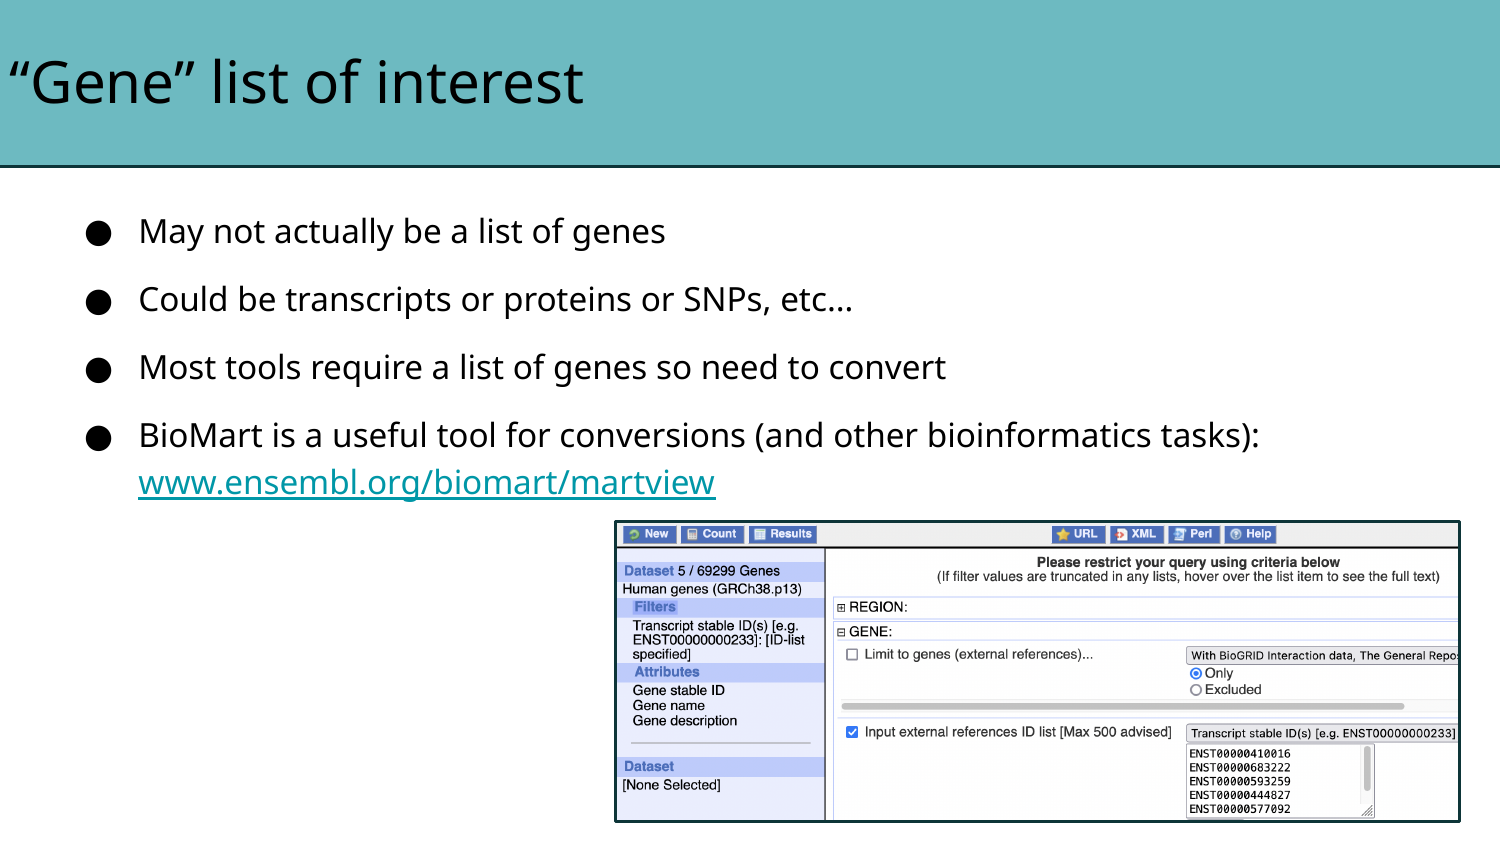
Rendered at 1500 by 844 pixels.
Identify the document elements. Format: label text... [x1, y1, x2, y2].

title “Gene” list of interest [0, 0, 1500, 168]
list May not actually be a list of genes Could be transcripts or proteins or SNPs, etc… Most tools require a list of genes so need to convert BioMart is a useful tool for conversions (and other bioinformatics tasks): www.ensembl.org/biomart/martview [51, 189, 1470, 523]
picture [616, 522, 1459, 820]
